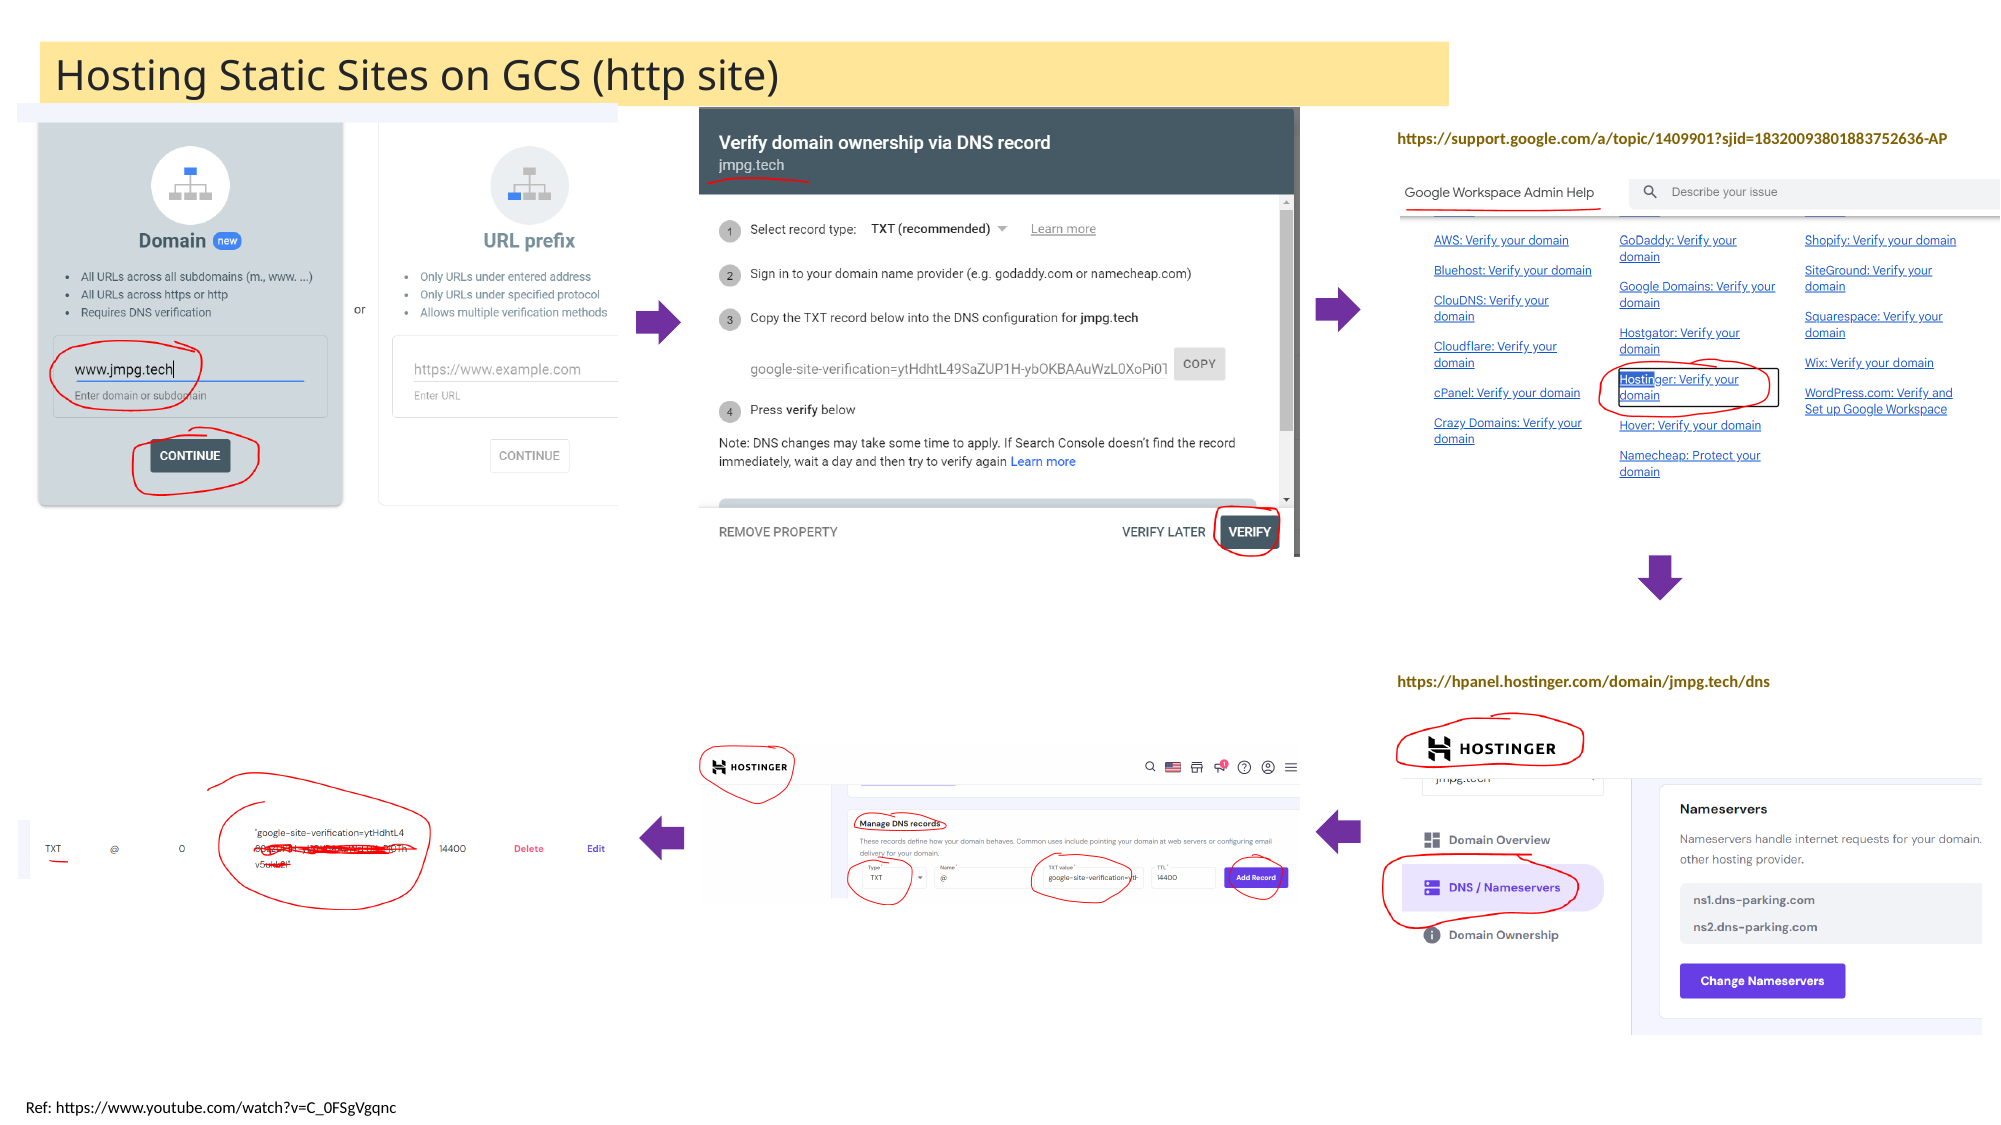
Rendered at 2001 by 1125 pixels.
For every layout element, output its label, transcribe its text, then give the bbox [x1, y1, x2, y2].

text_box https://hpanel.hostinger.com/domain/jmpg.tech/dns [1382, 663, 1833, 699]
picture [699, 107, 1300, 557]
text_box [637, 813, 686, 864]
picture [18, 772, 619, 910]
text_box [1635, 554, 1686, 602]
picture [17, 103, 618, 523]
picture [699, 745, 1300, 905]
picture [1381, 712, 1982, 1035]
text_box Hosting Static Sites on GCS (http site) [40, 41, 1449, 107]
picture [1399, 179, 2000, 523]
text_box [1314, 284, 1363, 335]
text_box https://support.google.com/a/topic/1409901?sjid=18320093801883752636-AP [1382, 120, 1983, 156]
text_box Ref: https://www.youtube.com/watch?v=C_0FSgVgqnc [11, 1089, 1012, 1125]
text_box [635, 297, 683, 348]
text_box [1314, 806, 1362, 857]
